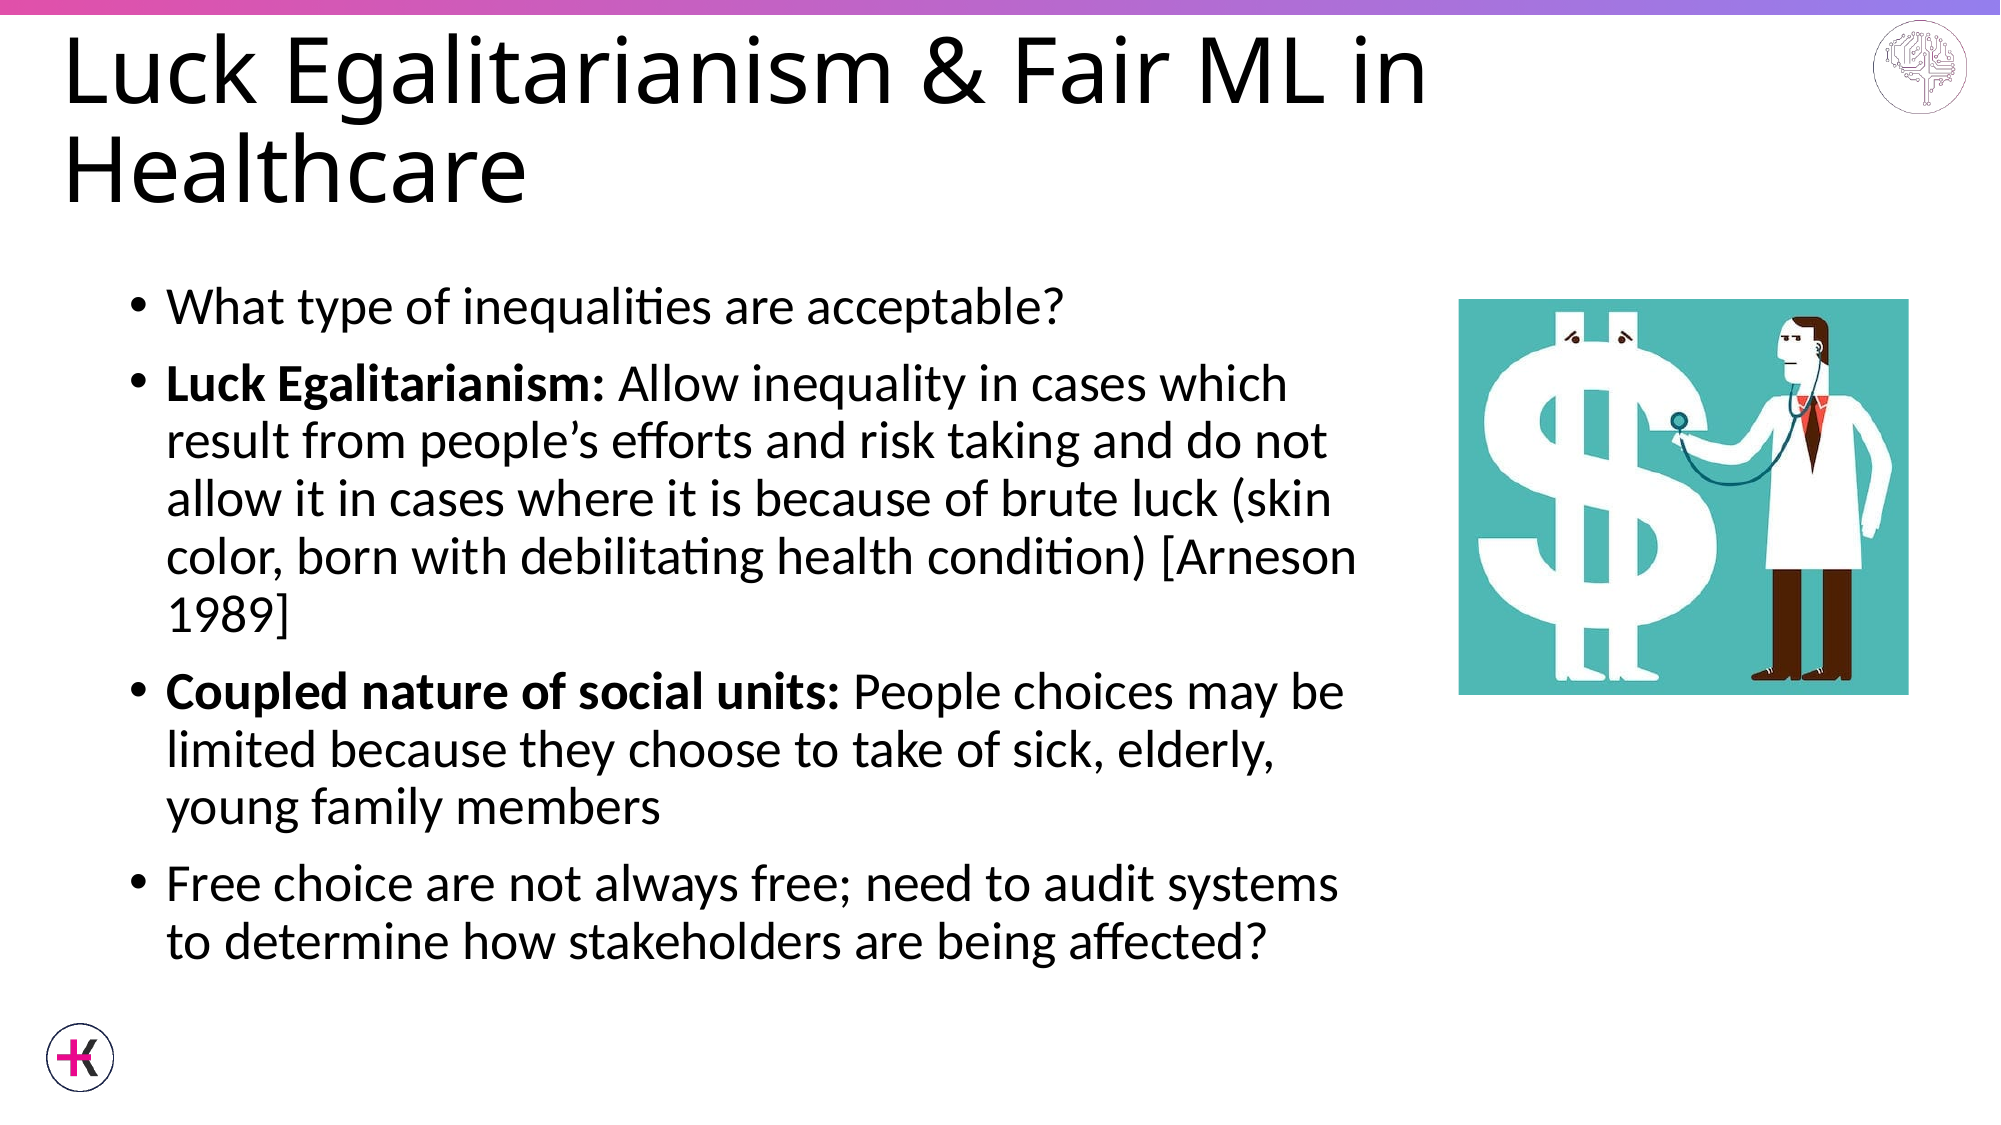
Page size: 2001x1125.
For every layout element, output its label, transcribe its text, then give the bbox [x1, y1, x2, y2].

list What type of inequalities are acceptable? Luck Egalitarianism: Allow inequality in cases which result from people’s efforts and risk taking and do not allow it in cases where it is because of brute luck (skin color, born with debilitating health condition) [Arneson 1989] Coupled nature of social units: People choices may be limited because they choose to take of sick, elderly, young family members Free choice are not always free; need to audit systems to determine how stakeholders are being affected? [114, 270, 1410, 985]
picture [1873, 20, 1967, 114]
picture [0, 0, 2000, 15]
picture [1458, 299, 1909, 695]
picture [46, 1023, 114, 1092]
title Luck Egalitarianism & Fair ML in Healthcare [46, 15, 1772, 233]
